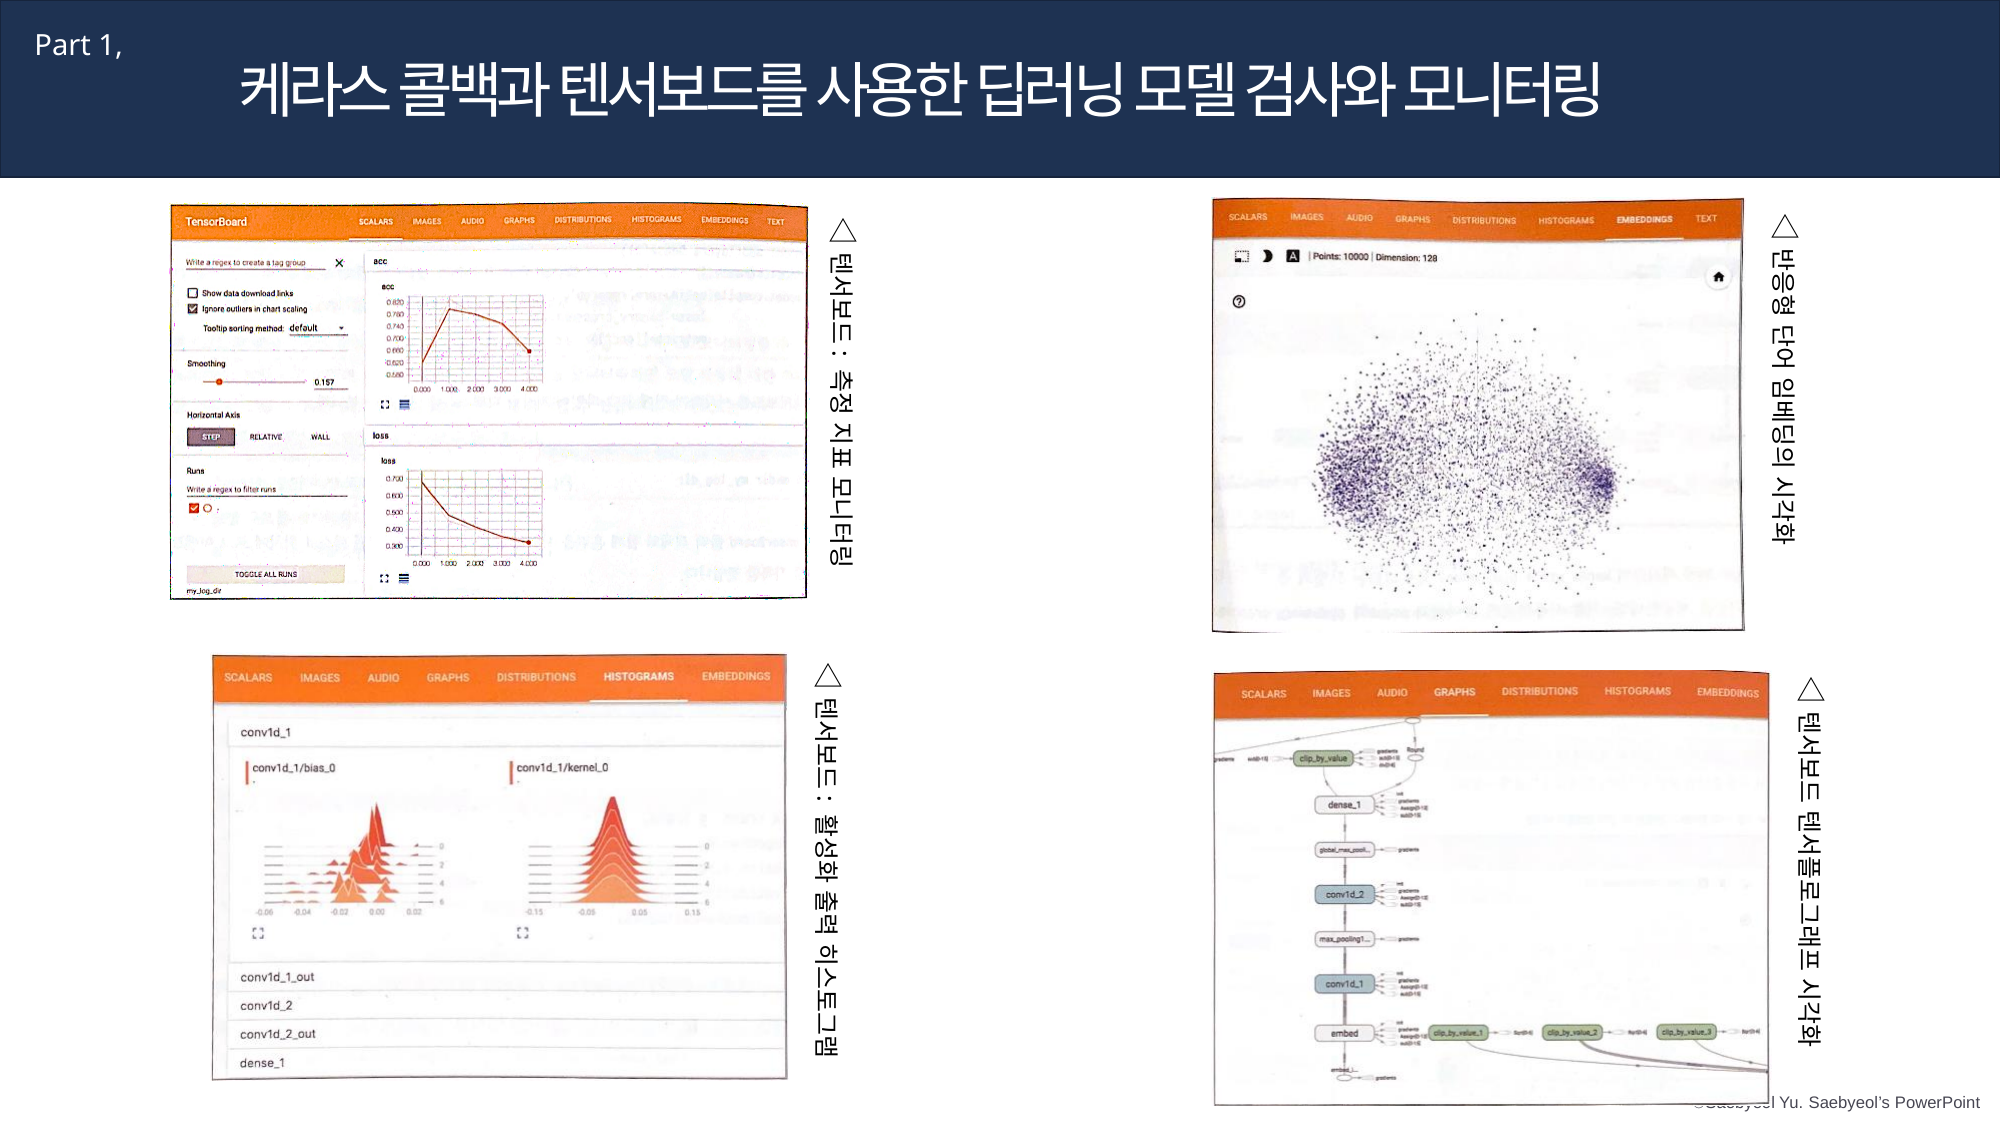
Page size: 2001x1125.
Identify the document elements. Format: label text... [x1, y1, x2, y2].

text_box ◁반응형 단어 임베딩의 시각화 [1746, 197, 1811, 593]
text_box ◁텐서보드: 측정 지표 모니터링 [828, 201, 869, 612]
picture [210, 652, 789, 1081]
text_box Part 1, [19, 19, 146, 69]
text_box [0, 0, 2000, 178]
picture [1211, 670, 1772, 1106]
picture [147, 192, 828, 621]
text_box ◁텐서보드 텐서플로그래프 시각화 [1771, 660, 1838, 1101]
text_box 케라스 콜백과 텐서보드를 사용한 딥러닝 모델 검사와 모니터링 [224, 44, 1622, 132]
text_box ◁텐서보드: 활성화 출력 히스토그램 [788, 646, 855, 1101]
picture [1211, 197, 1746, 633]
